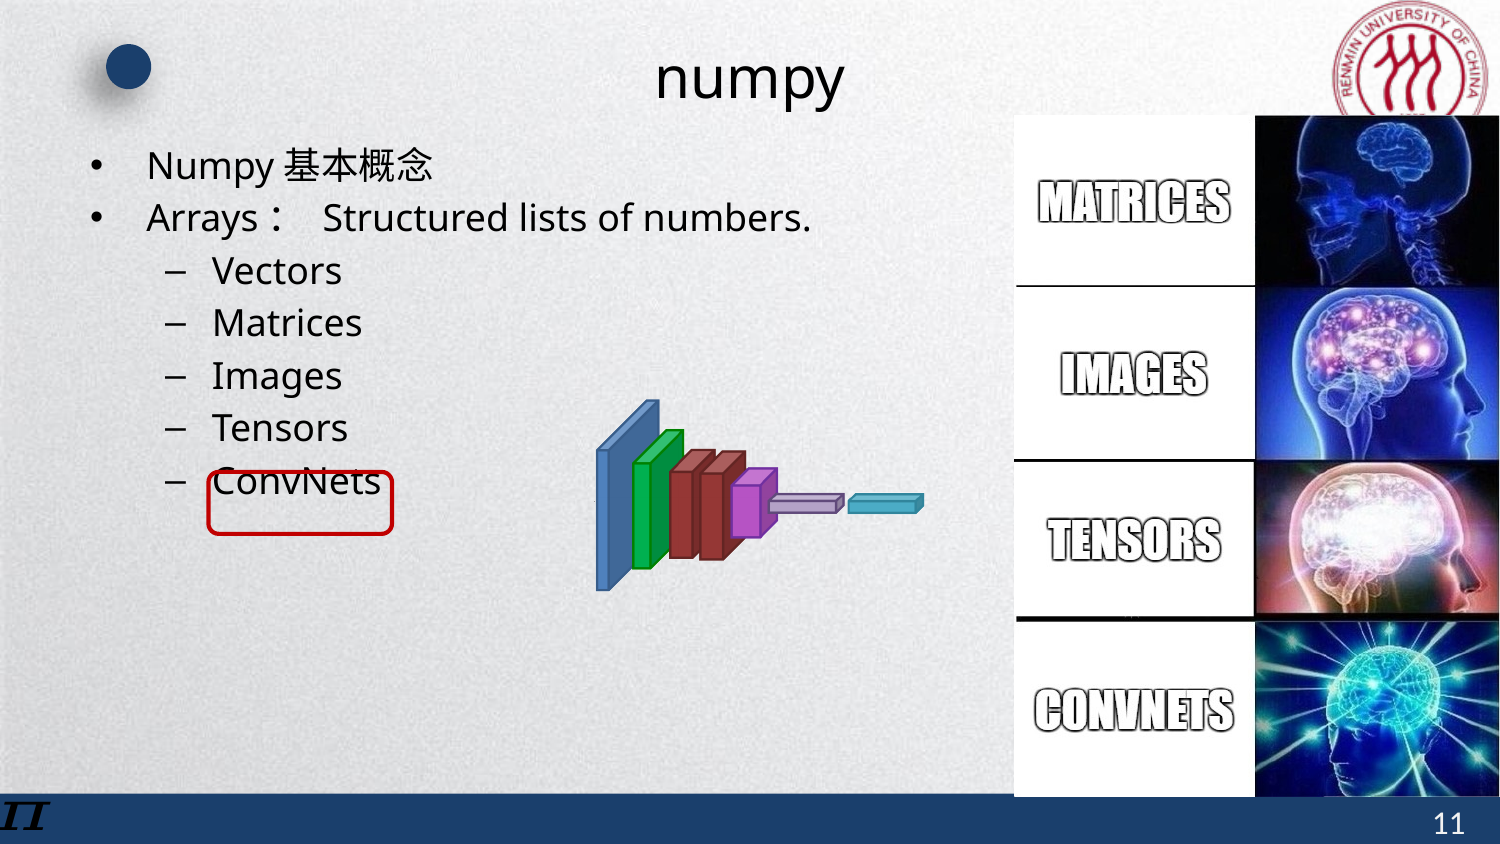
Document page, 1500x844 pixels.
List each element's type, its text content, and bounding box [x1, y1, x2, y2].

list Numpy基本概念 Arrays： Structured lists of numbers. Vectors Matrices Images Tensors ConvNets [75, 134, 1009, 781]
title numpy [75, 33, 1425, 116]
text_box [206, 469, 395, 536]
picture [0, 0, 1500, 797]
